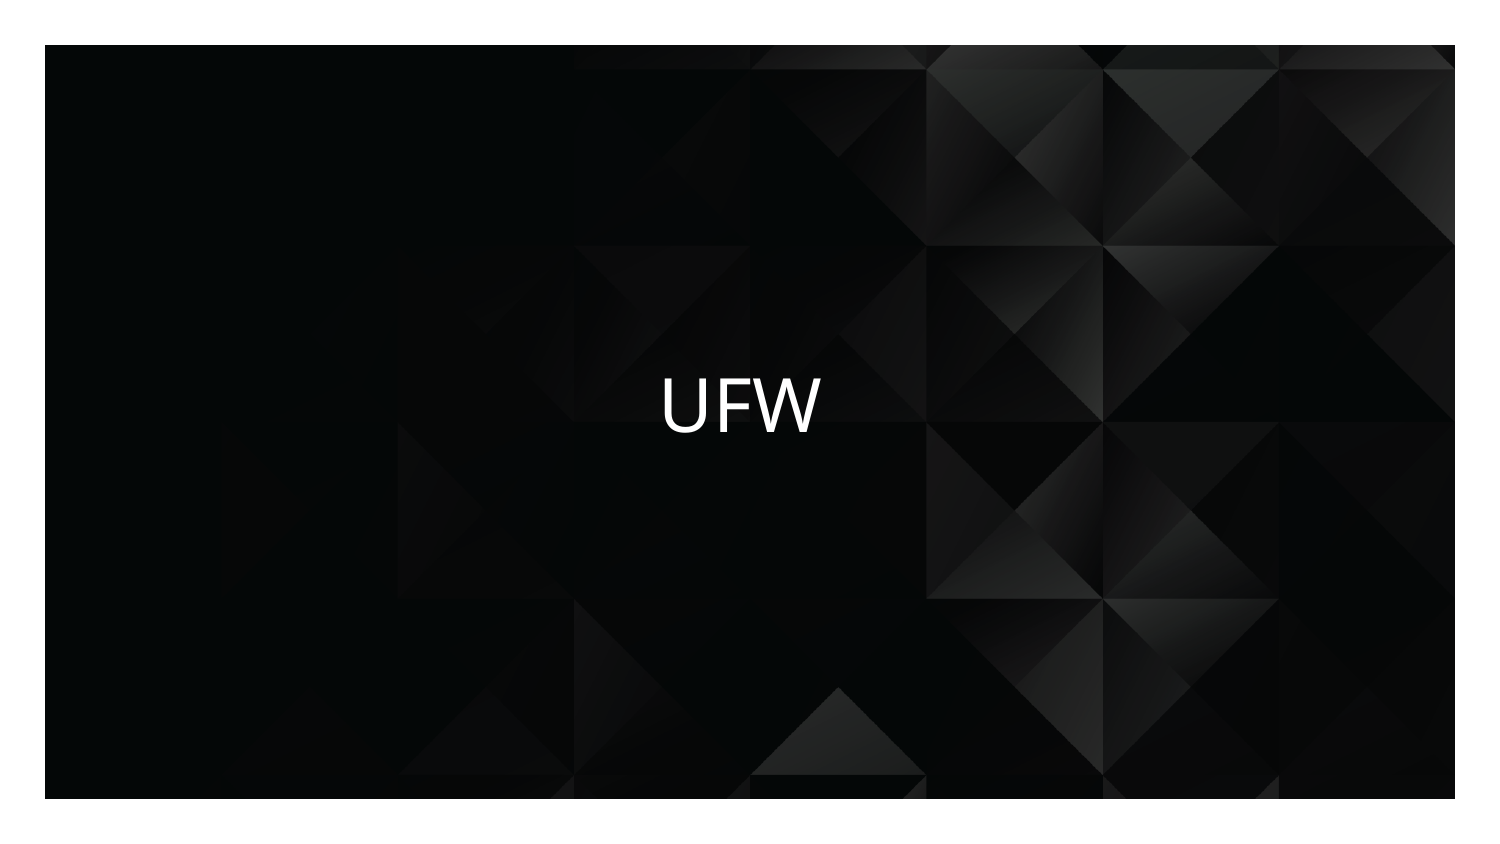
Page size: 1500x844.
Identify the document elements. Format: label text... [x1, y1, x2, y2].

picture [45, 45, 1455, 342]
title UFW [45, 342, 1455, 473]
picture [45, 473, 1455, 799]
